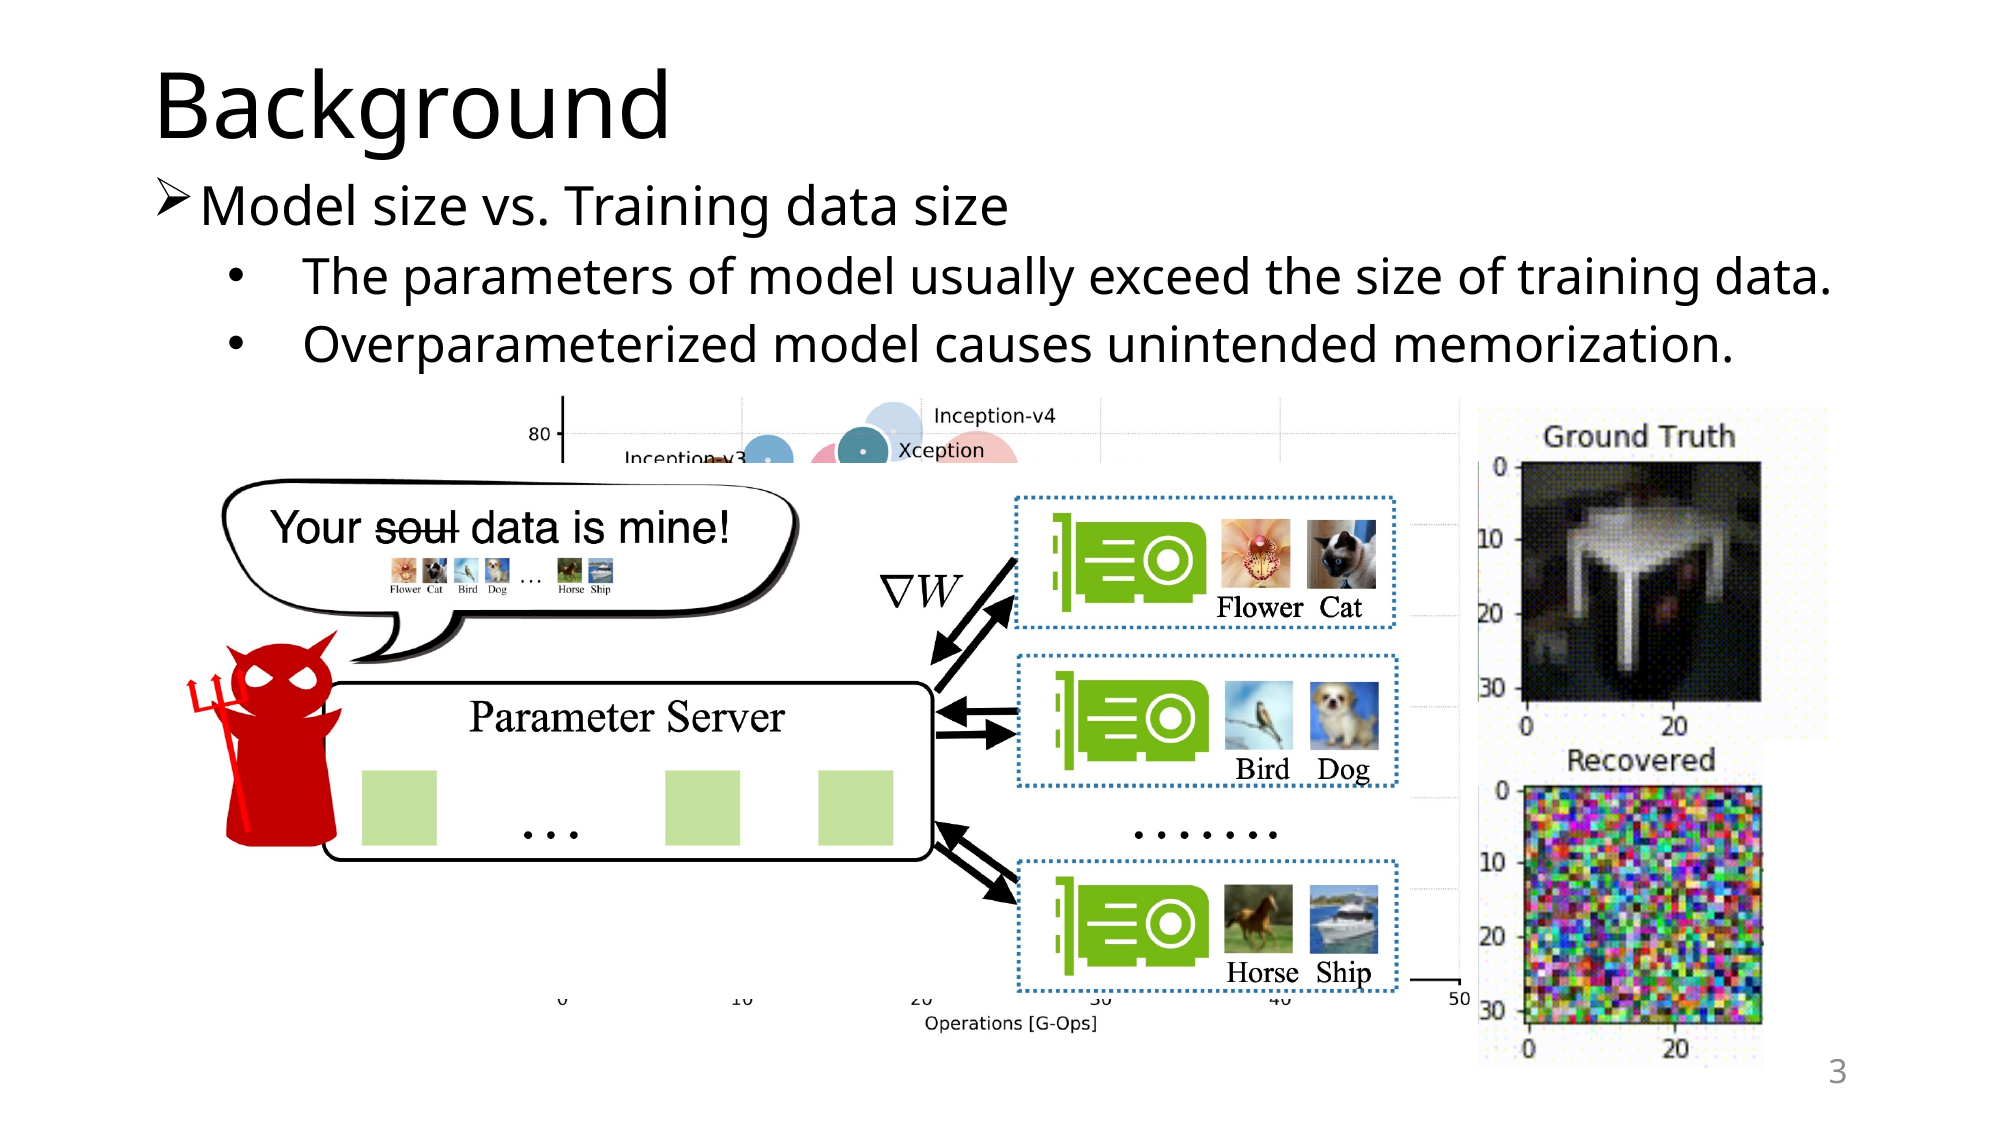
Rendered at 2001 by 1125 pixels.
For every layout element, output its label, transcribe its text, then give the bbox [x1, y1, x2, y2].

text_box Background [137, 0, 1863, 163]
text_box Model size vs. Training data size The parameters of model usually exceed the size of training data. Overparameterized model causes unintended memorization. [137, 163, 1882, 380]
slide_number 3 [1412, 1042, 1863, 1103]
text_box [1477, 407, 1829, 1068]
picture [171, 382, 1478, 1042]
